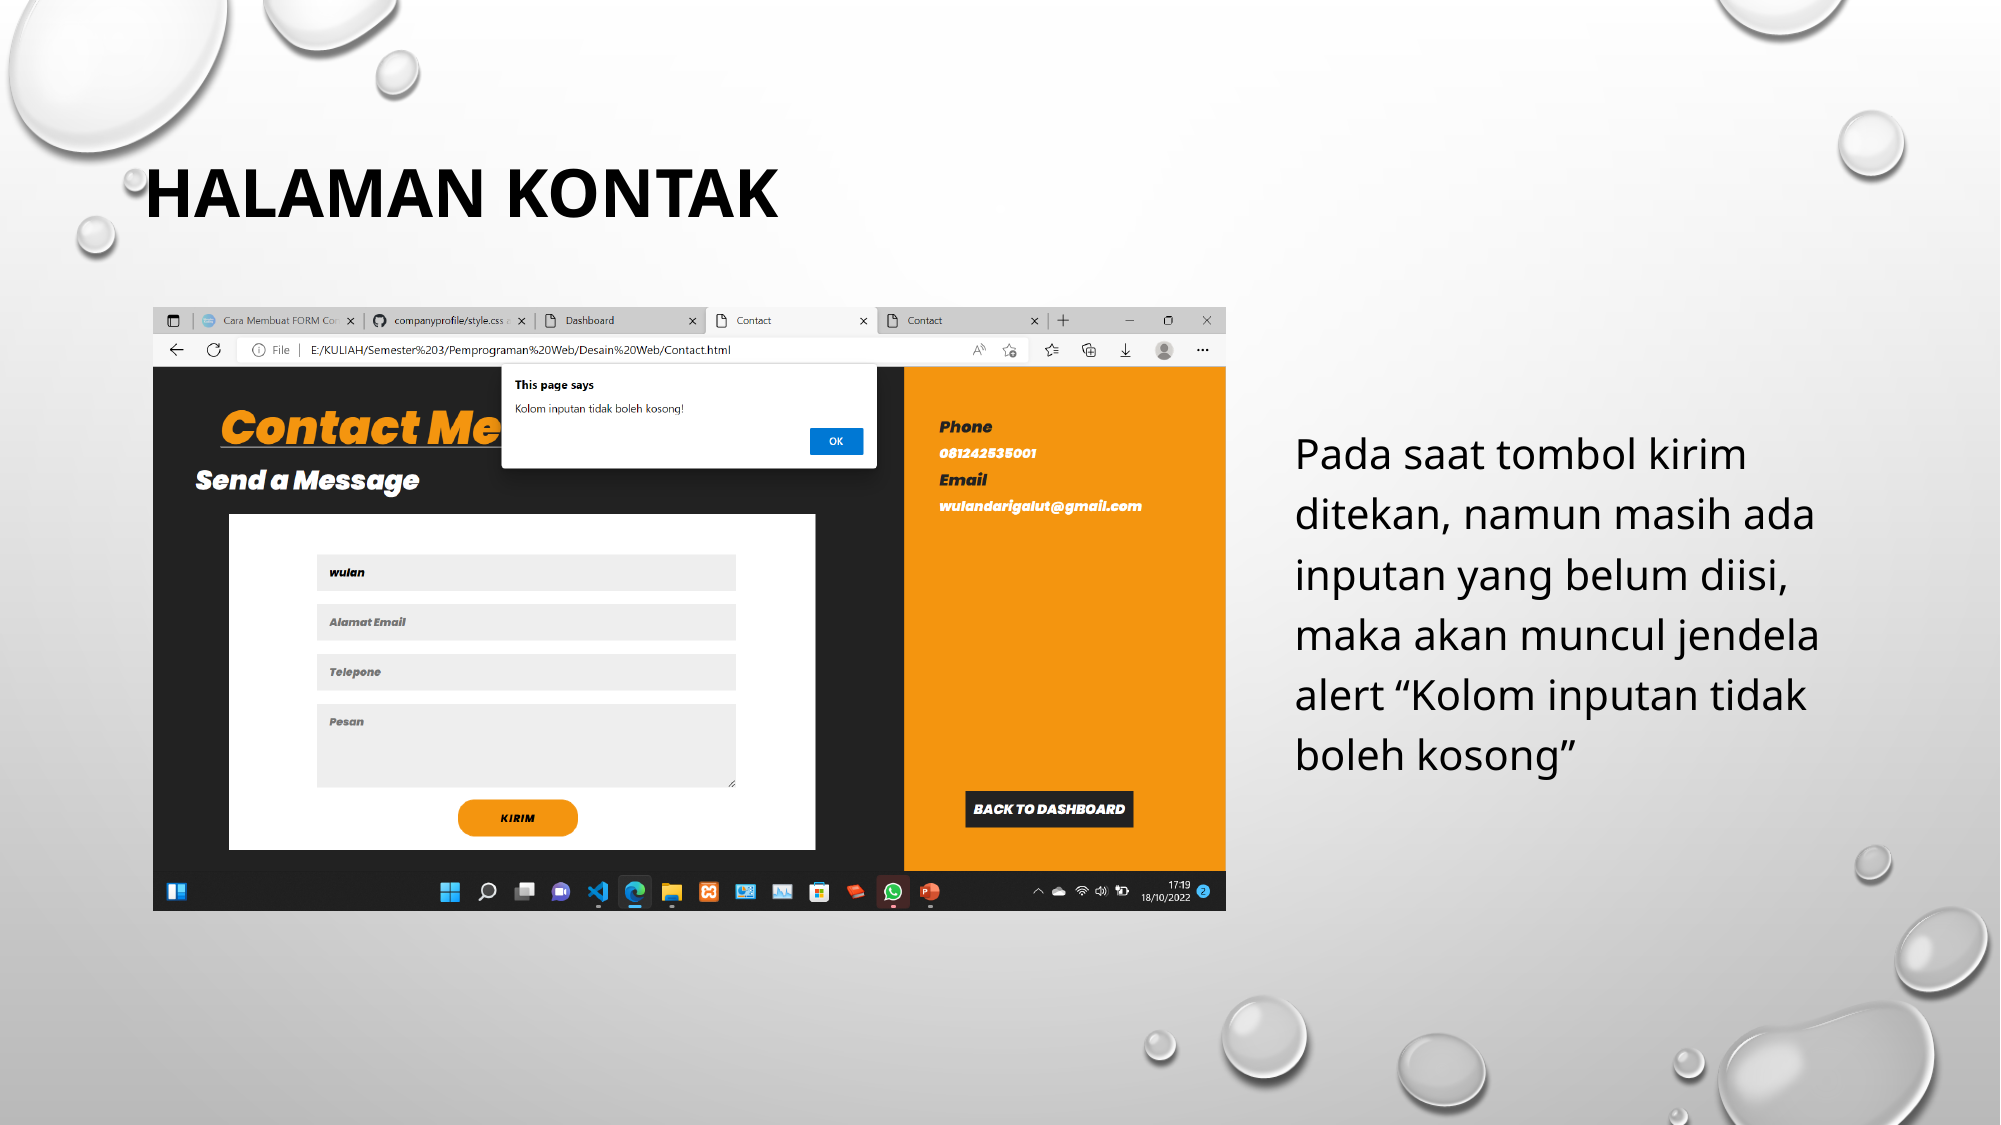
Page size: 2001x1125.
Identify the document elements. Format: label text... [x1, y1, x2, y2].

text_box HALAMAN Kontak [128, 141, 1555, 251]
picture [0, 0, 2000, 1125]
list Pada saat tombol kirim ditekan, namun masih ada inputan yang belum diisi, maka akan muncul jendela alert “Kolom inputan tidak boleh kosong” [1279, 262, 1872, 935]
